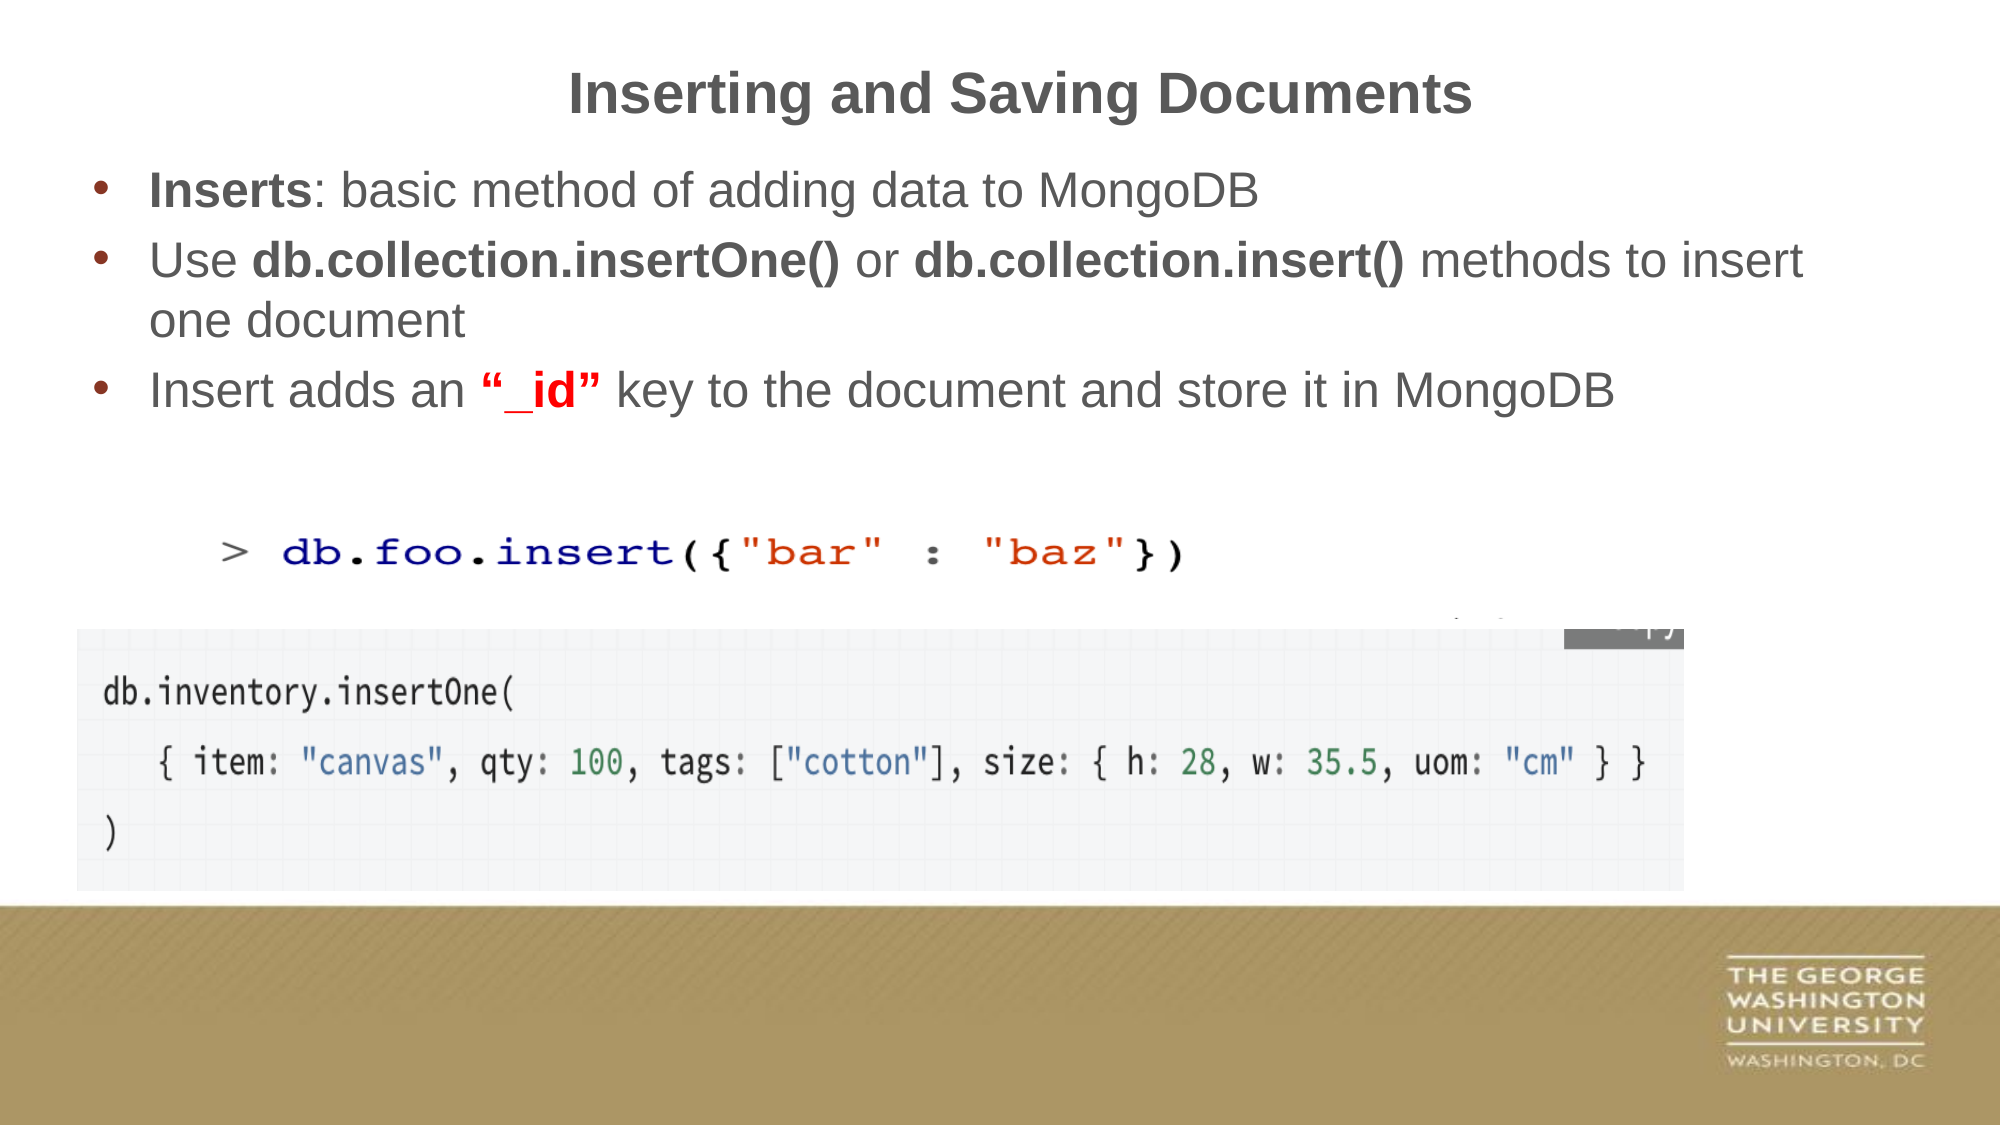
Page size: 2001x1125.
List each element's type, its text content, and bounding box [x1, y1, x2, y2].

list Inserts: basic method of adding data to MongoDB Use db.collection.insertOne() or db.collection.insert() methods to insert one document Insert adds an “_id” key to the document and store it in MongoDB [77, 149, 1837, 926]
picture [0, 0, 2000, 1125]
title Inserting and Saving Documents [307, 47, 1736, 149]
